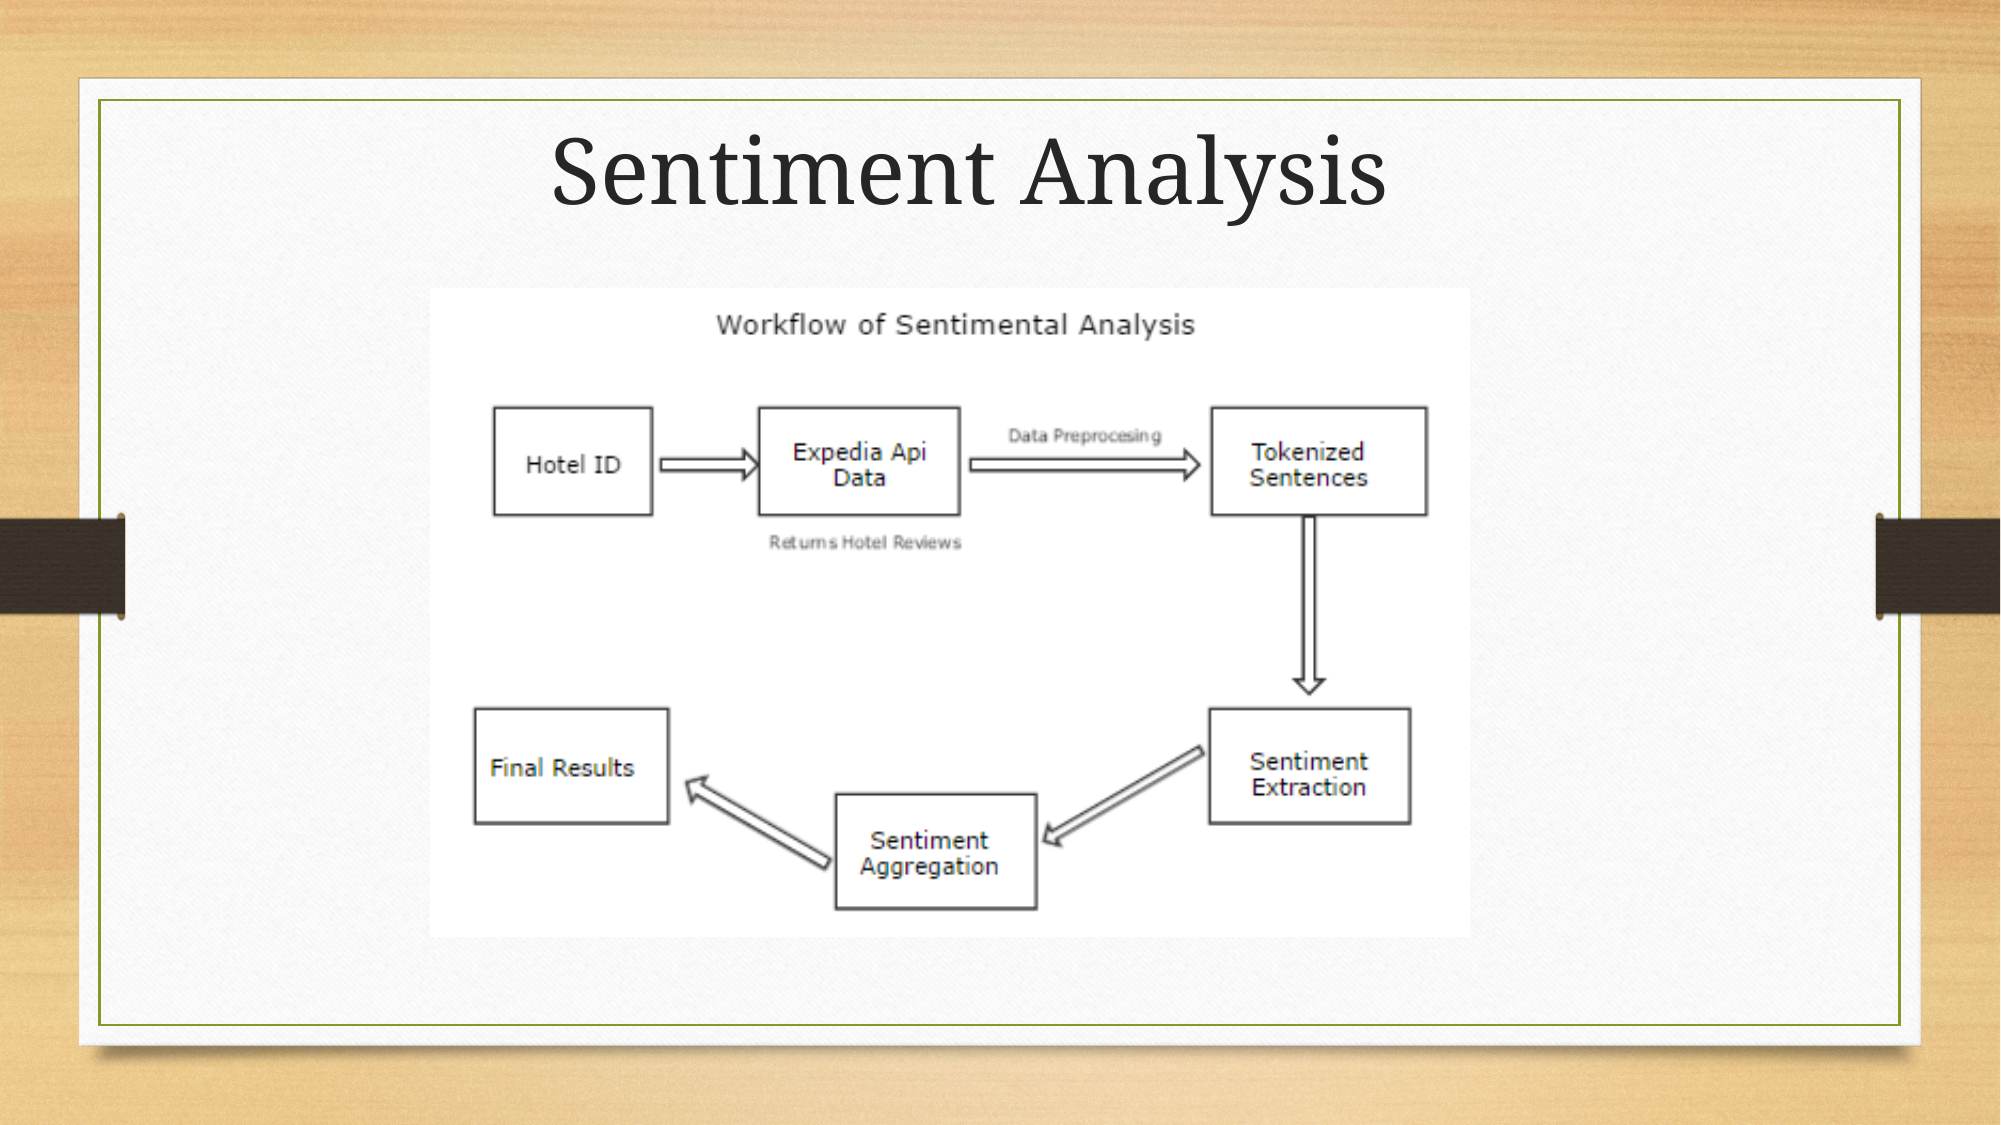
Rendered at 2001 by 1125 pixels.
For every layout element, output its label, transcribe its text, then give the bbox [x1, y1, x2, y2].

picture [0, 0, 2001, 1125]
title Sentiment Analysis [182, 91, 1758, 245]
